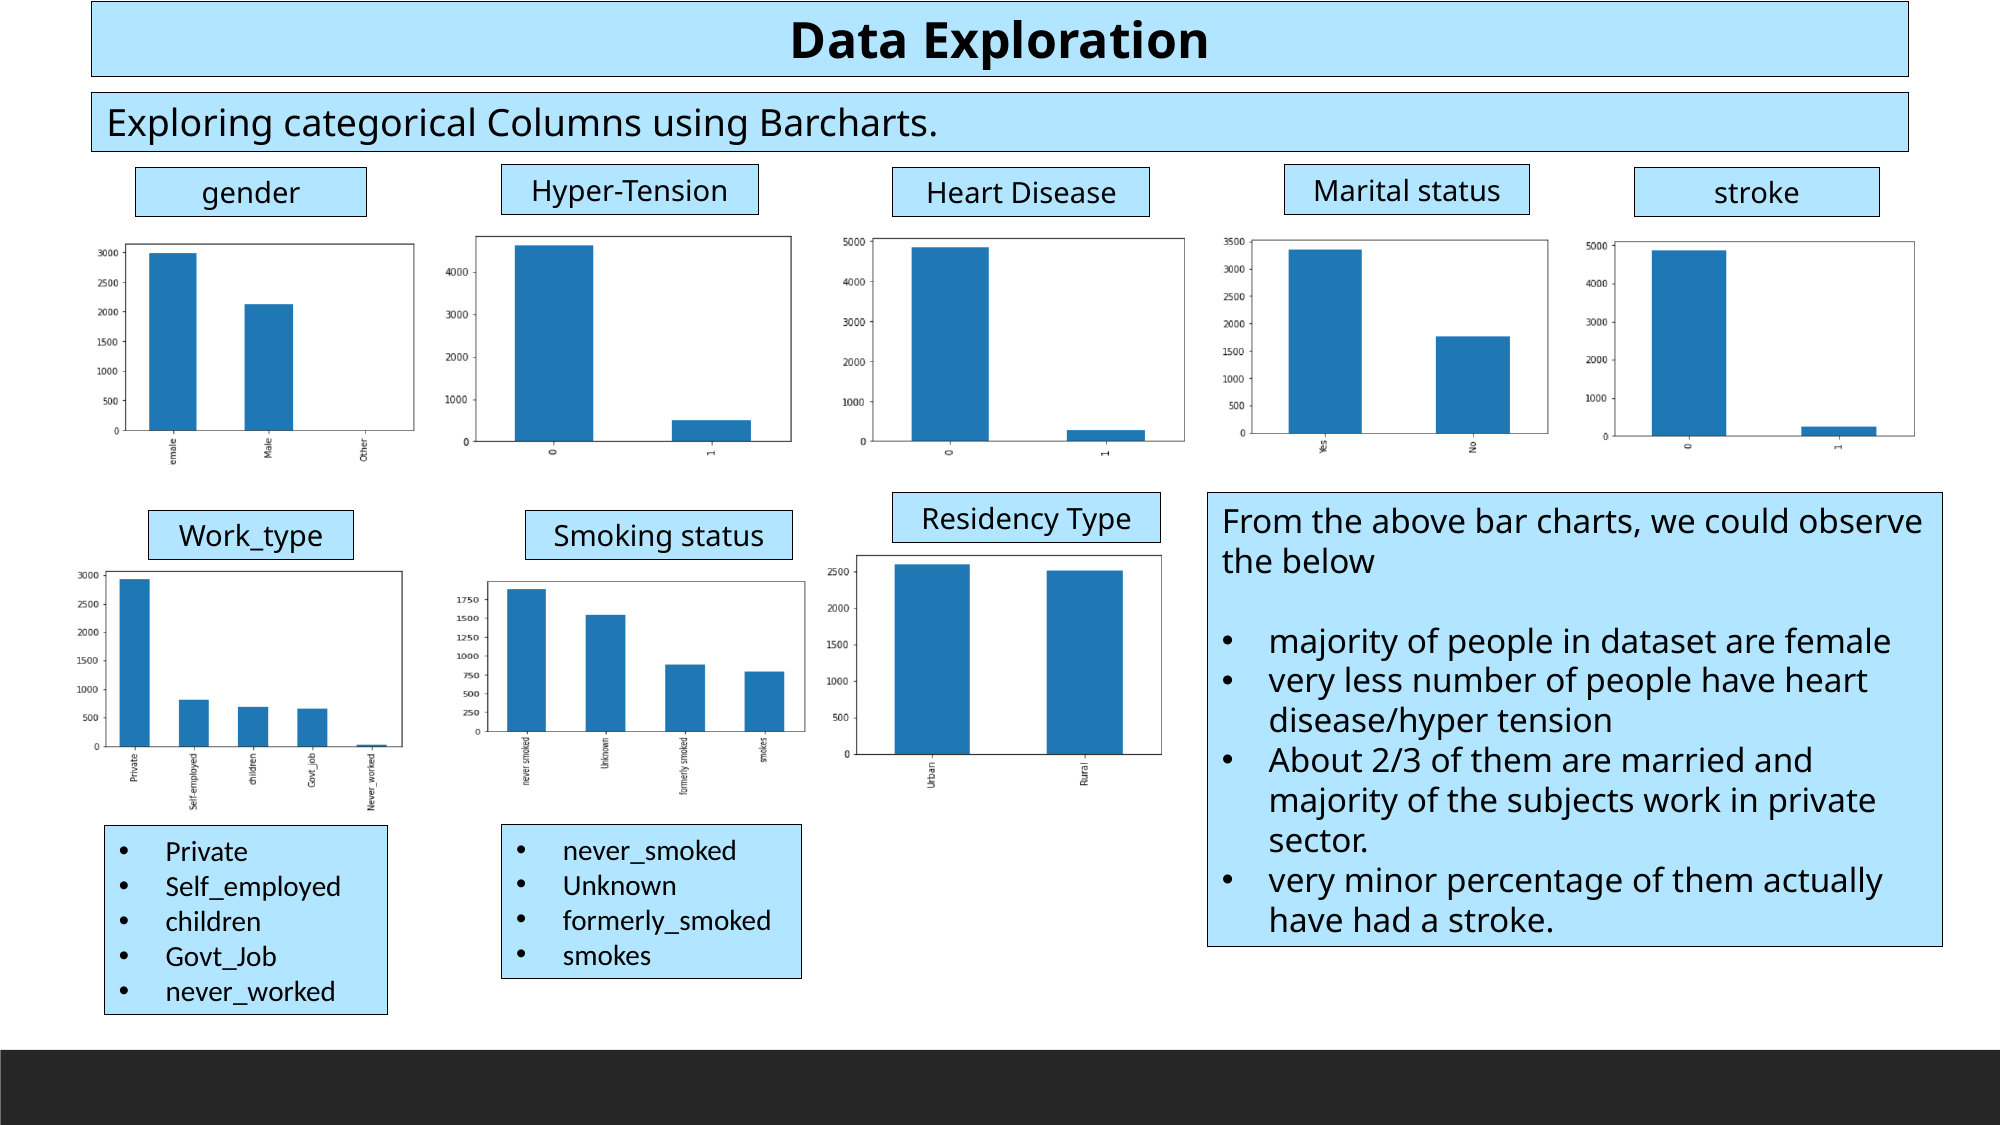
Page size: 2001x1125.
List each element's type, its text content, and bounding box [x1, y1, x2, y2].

text_box Work_type [148, 510, 354, 557]
picture [1574, 231, 1923, 460]
text_box Private Self_employed children Govt_Job never_worked [104, 825, 388, 1015]
text_box Heart Disease [892, 167, 1150, 217]
picture [67, 560, 425, 813]
text_box Exploring categorical Columns using Barcharts. [91, 92, 1909, 152]
text_box stroke [1634, 167, 1880, 217]
picture [91, 231, 425, 466]
picture [448, 544, 1176, 797]
text_box gender [135, 167, 367, 217]
picture [439, 223, 821, 460]
text_box never_smoked Unknown formerly_smoked smokes [501, 824, 802, 979]
text_box Data Exploration [91, 1, 1909, 77]
text_box Smoking status [525, 510, 793, 560]
picture [1210, 223, 1561, 460]
text_box Hyper-Tension [501, 164, 759, 215]
picture [834, 223, 1197, 460]
text_box Residency Type [892, 492, 1161, 541]
text_box Marital status [1284, 164, 1530, 215]
text_box From the above bar charts, we could observe the below majority of people in dataset are female very less number of people have heart disease/hyper tension About 2/3 of them are married and majority of the subjects work in private sector. very minor percentage of them actually have had a stroke. [1207, 492, 1943, 947]
